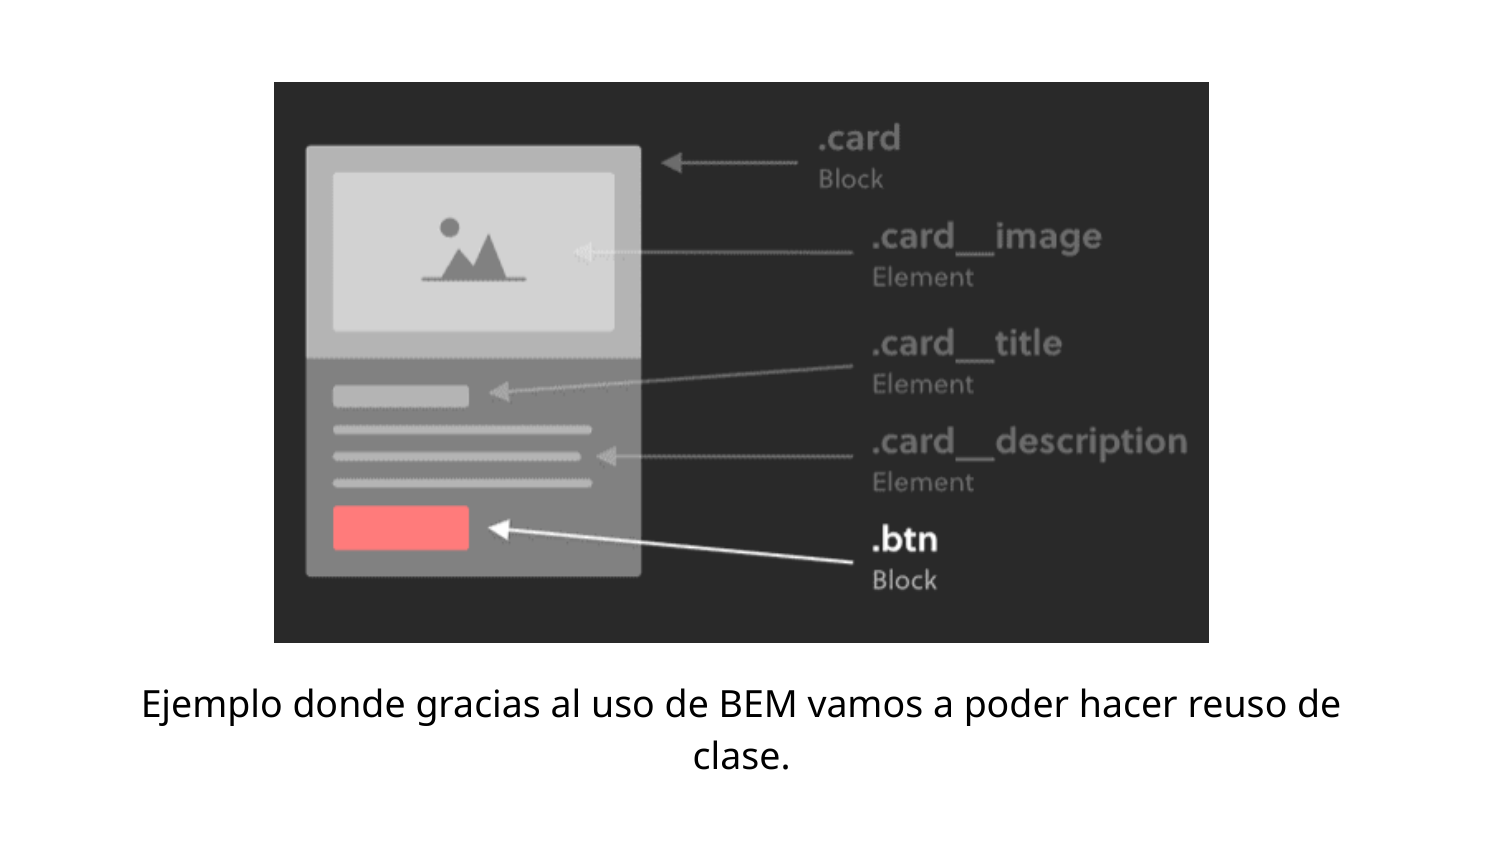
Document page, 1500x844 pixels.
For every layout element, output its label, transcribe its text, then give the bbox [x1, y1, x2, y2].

text_box Ejemplo donde gracias al uso de BEM vamos a poder hacer reuso de clase. [104, 658, 1379, 765]
text_box [119, 270, 1458, 719]
picture [274, 81, 1210, 644]
